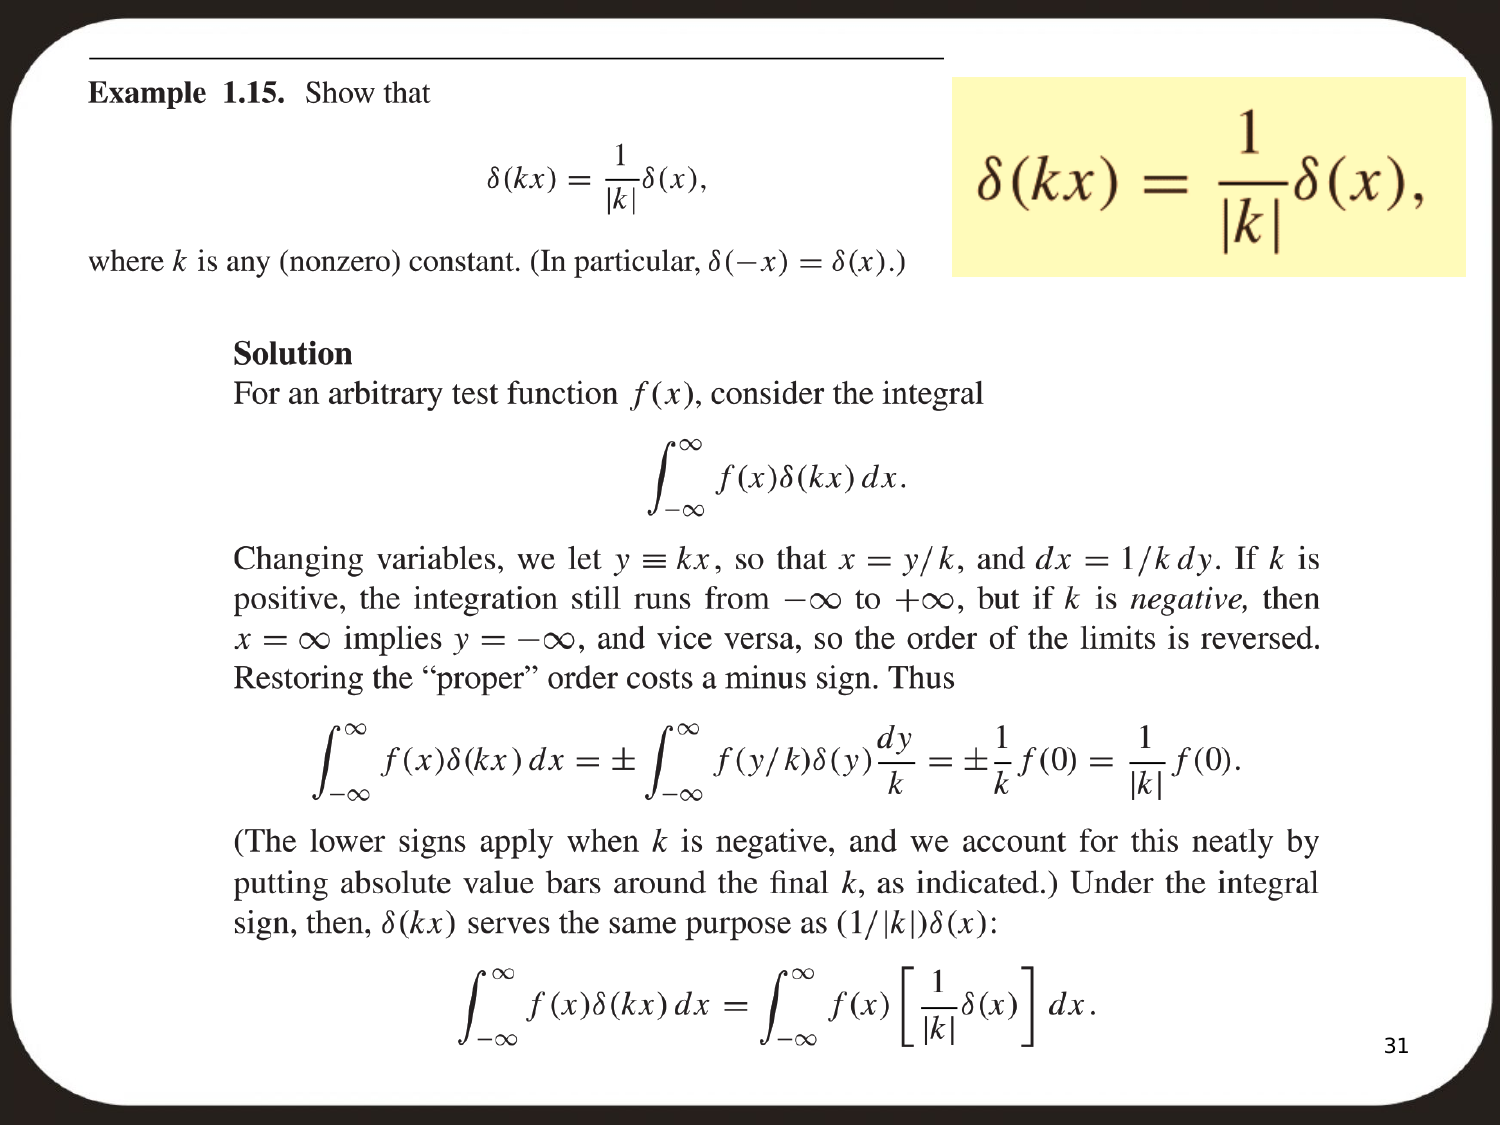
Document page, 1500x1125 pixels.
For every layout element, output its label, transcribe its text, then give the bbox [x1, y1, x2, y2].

slide_number 31 [1074, 1024, 1426, 1104]
picture [0, 0, 1500, 1125]
